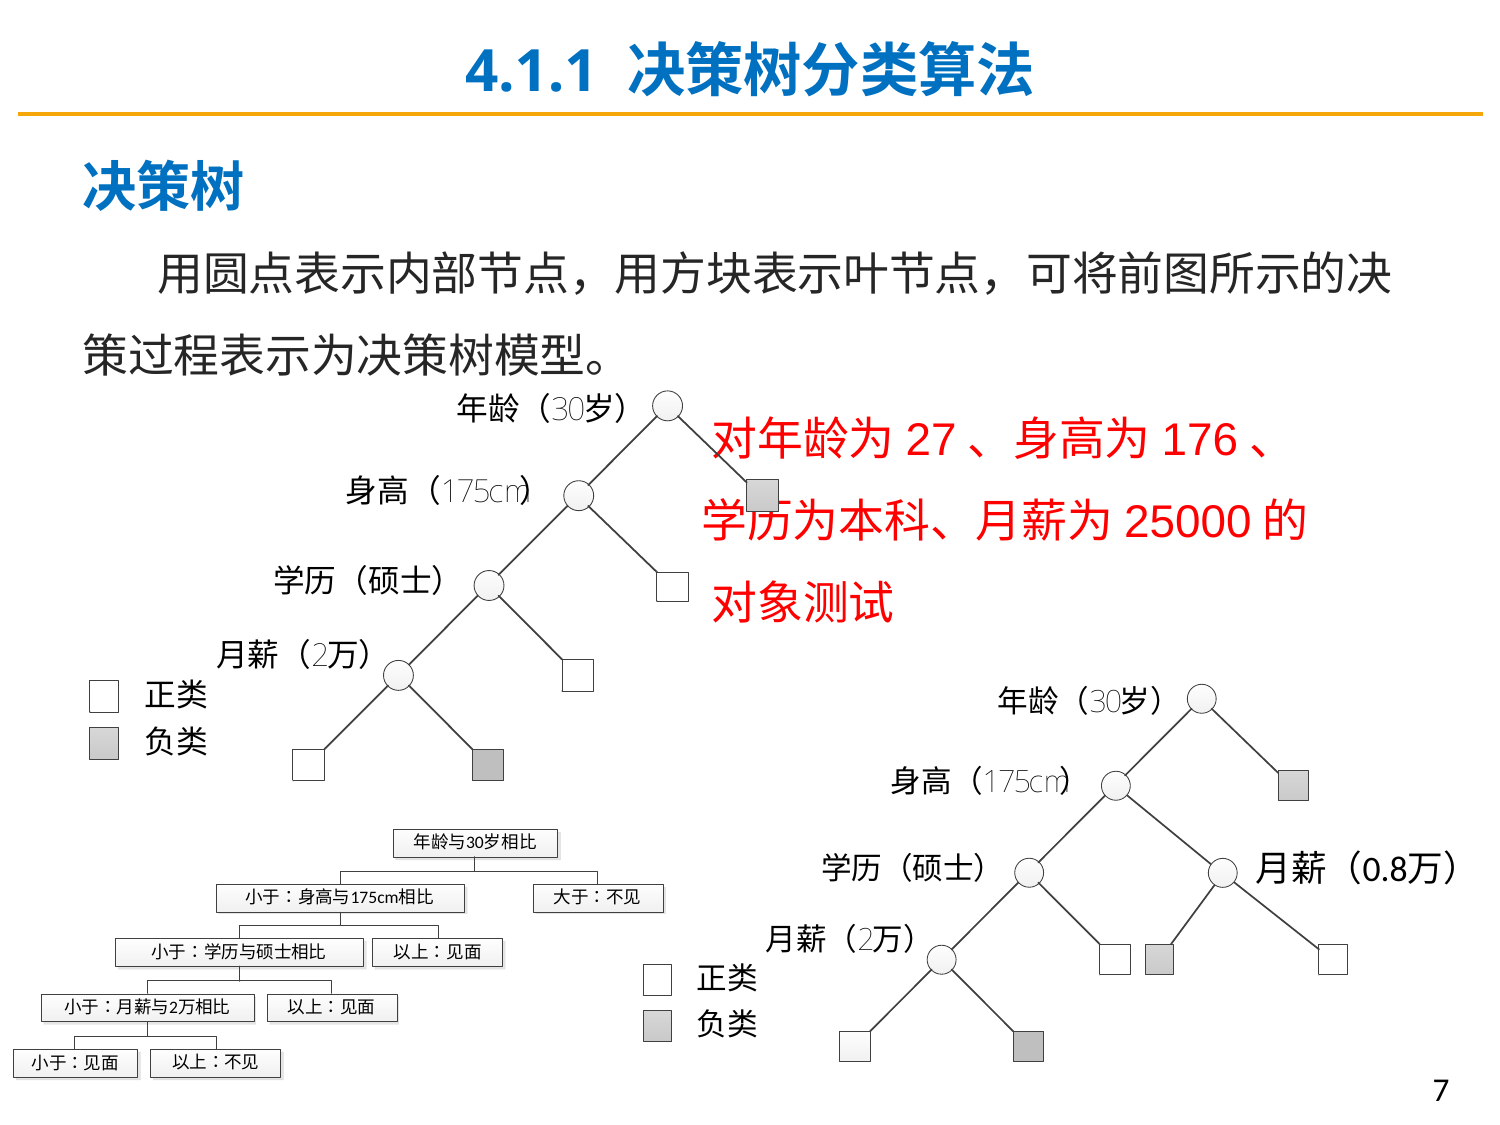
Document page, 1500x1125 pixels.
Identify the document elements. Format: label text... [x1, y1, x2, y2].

text_box 4.1.1 决策树分类算法 [0, 25, 1500, 111]
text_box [84, 384, 797, 786]
text_box 决策树 用圆点表示内部节点，用方块表示叶节点，可将前图所示的决策过程表示为决策树模型。 对年龄为27、身高为176、 学历为本科、月薪为25000的 对象测试 [67, 111, 1434, 824]
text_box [10, 825, 669, 1084]
text_box 7 [1114, 1075, 1465, 1106]
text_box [638, 677, 1494, 1067]
